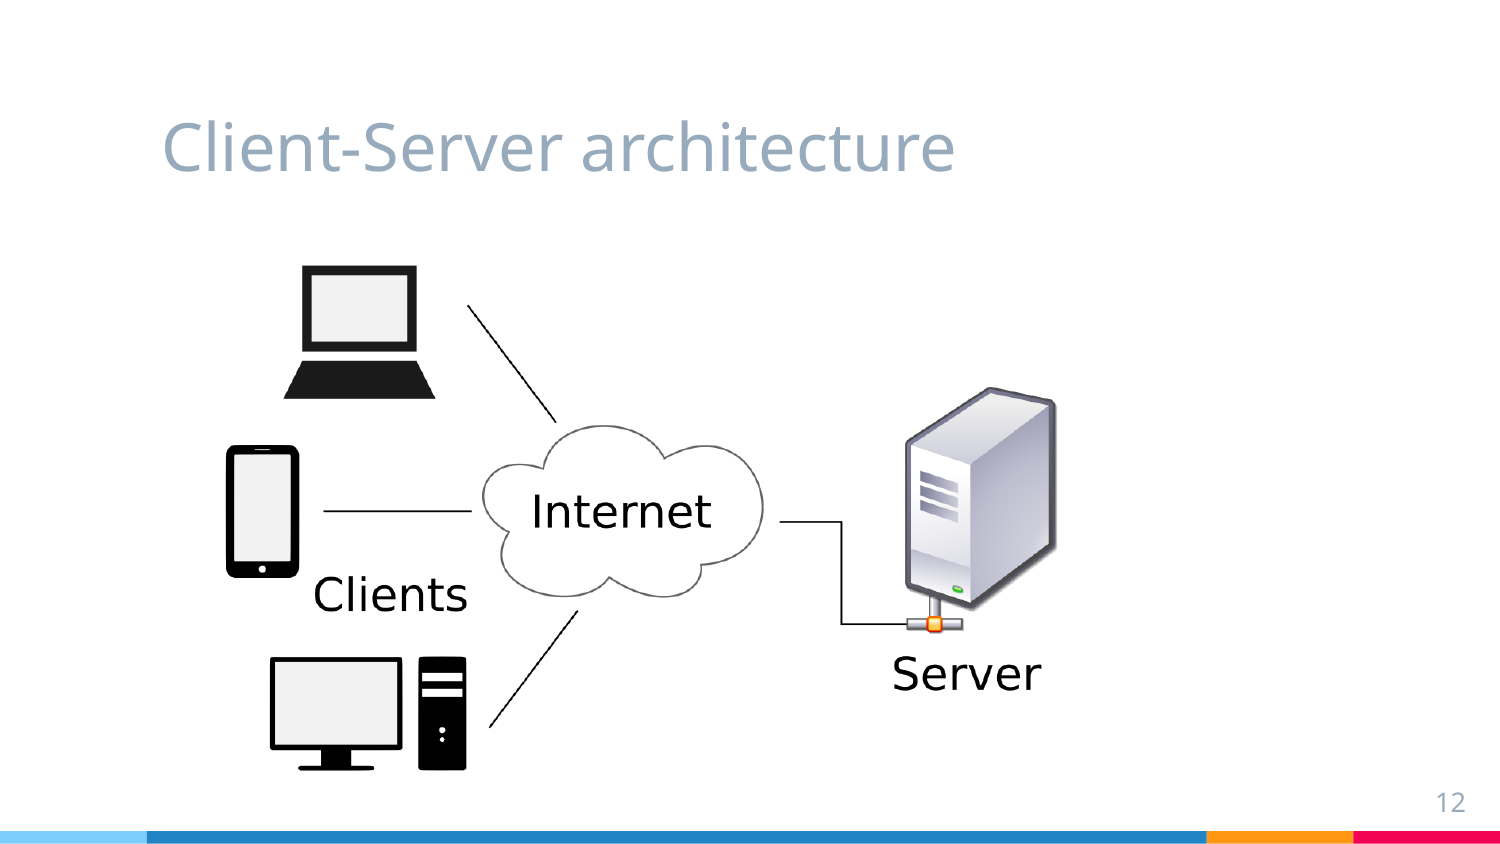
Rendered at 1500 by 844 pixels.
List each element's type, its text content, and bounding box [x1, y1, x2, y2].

picture [146, 224, 1099, 797]
slide_number 12 [1391, 770, 1482, 822]
title Client-Server architecture [146, 58, 1207, 200]
